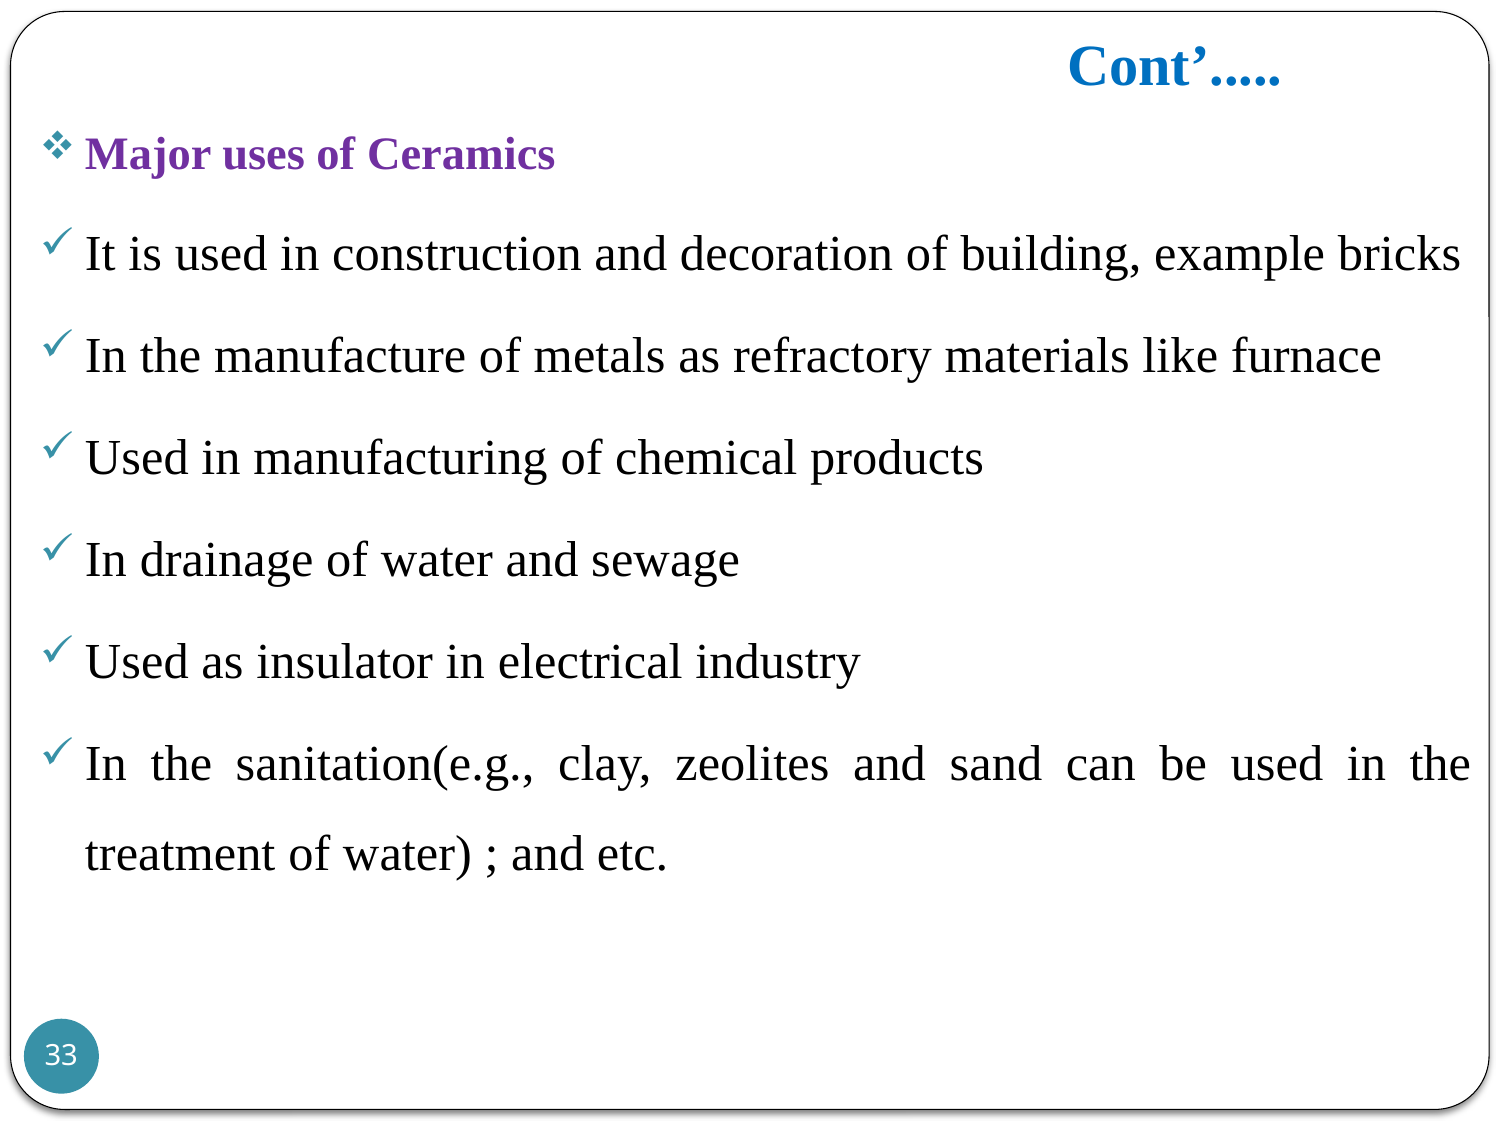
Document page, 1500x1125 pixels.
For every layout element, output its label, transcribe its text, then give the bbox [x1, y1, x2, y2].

title Cont’..... [37, 0, 1450, 87]
list Major uses of Ceramics It is used in construction and decoration of building, example bricks In the manufacture of metals as refractory materials like furnace Used in manufacturing of chemical products In drainage of water and sewage Used as insulator in electrical industry In the sanitation(e.g., clay, zeolites and sand can be used in the treatment of water) ; and etc. [24, 87, 1488, 1094]
